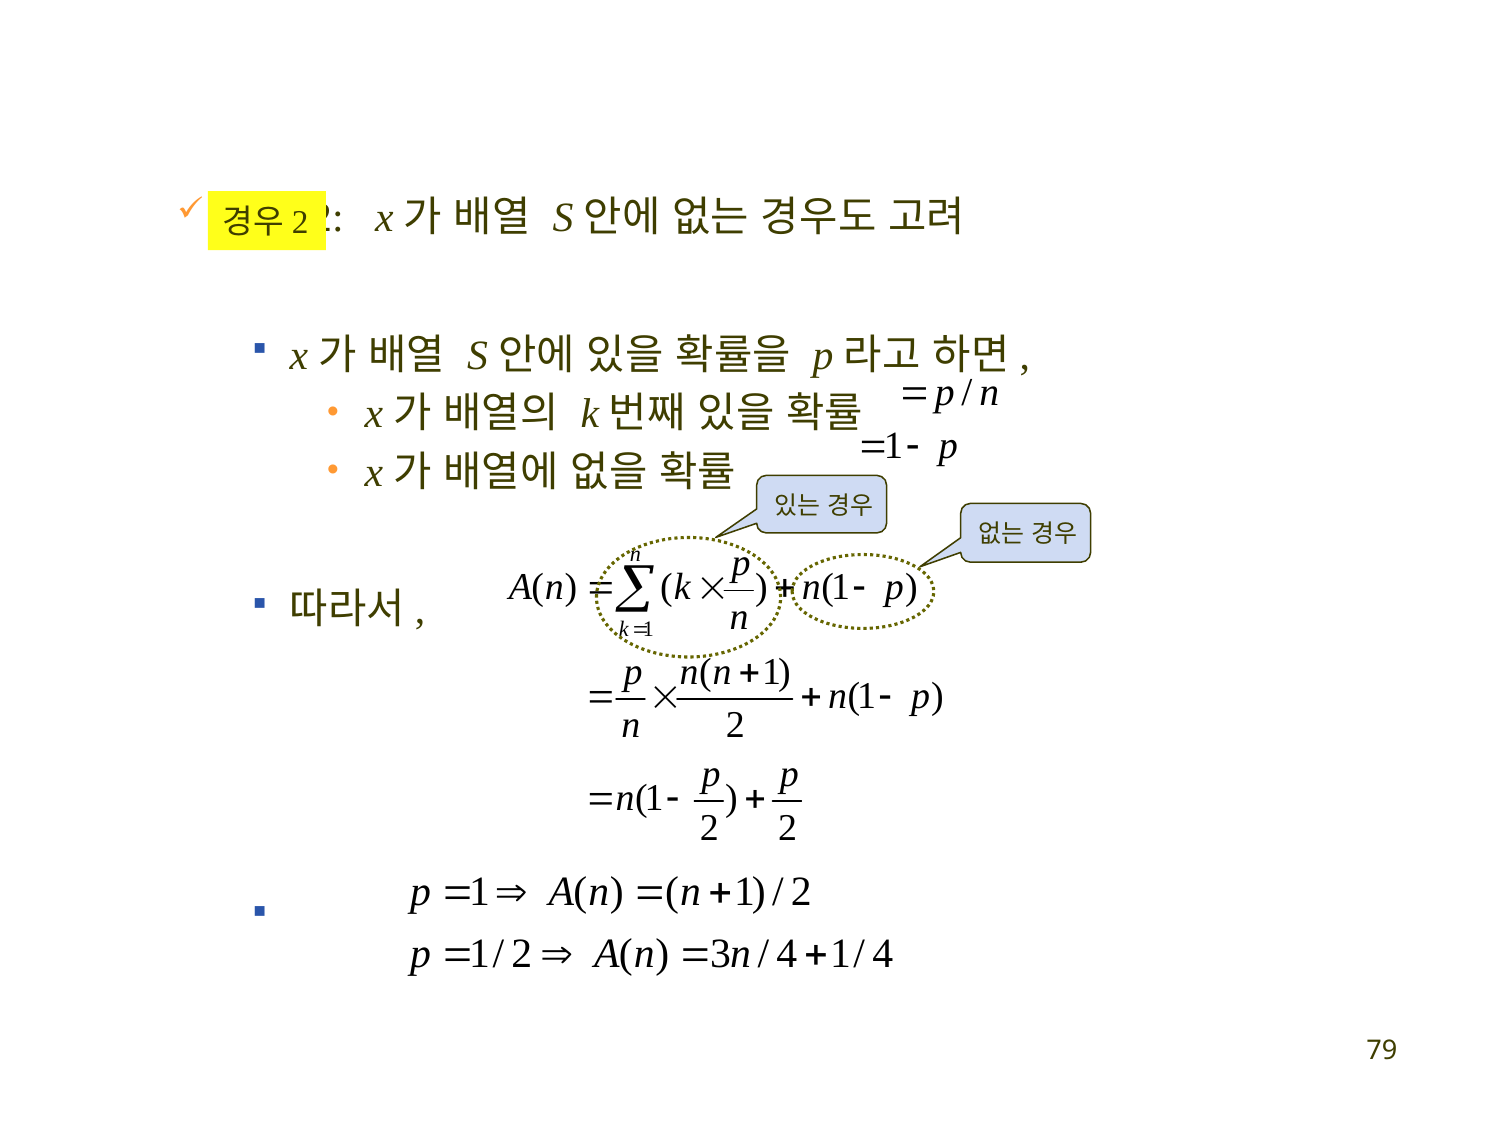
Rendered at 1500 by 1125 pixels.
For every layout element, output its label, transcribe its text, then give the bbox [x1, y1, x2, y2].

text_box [398, 866, 899, 986]
list 경우2: x가 배열 S안에 없는 경우도 고려 x가 배열 S안에 있을 확률을 p라고 하면, x가 배열의 k번째 있을 확률 x가 배열에 없을 확률 따라서, [86, 181, 1363, 870]
text_box 있는 경우 [719, 475, 887, 535]
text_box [499, 537, 950, 848]
text_box 경우2 [207, 191, 326, 251]
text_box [892, 368, 1006, 423]
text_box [851, 422, 965, 475]
text_box 없는 경우 [953, 503, 1091, 563]
slide_number 79 [1099, 1024, 1413, 1101]
